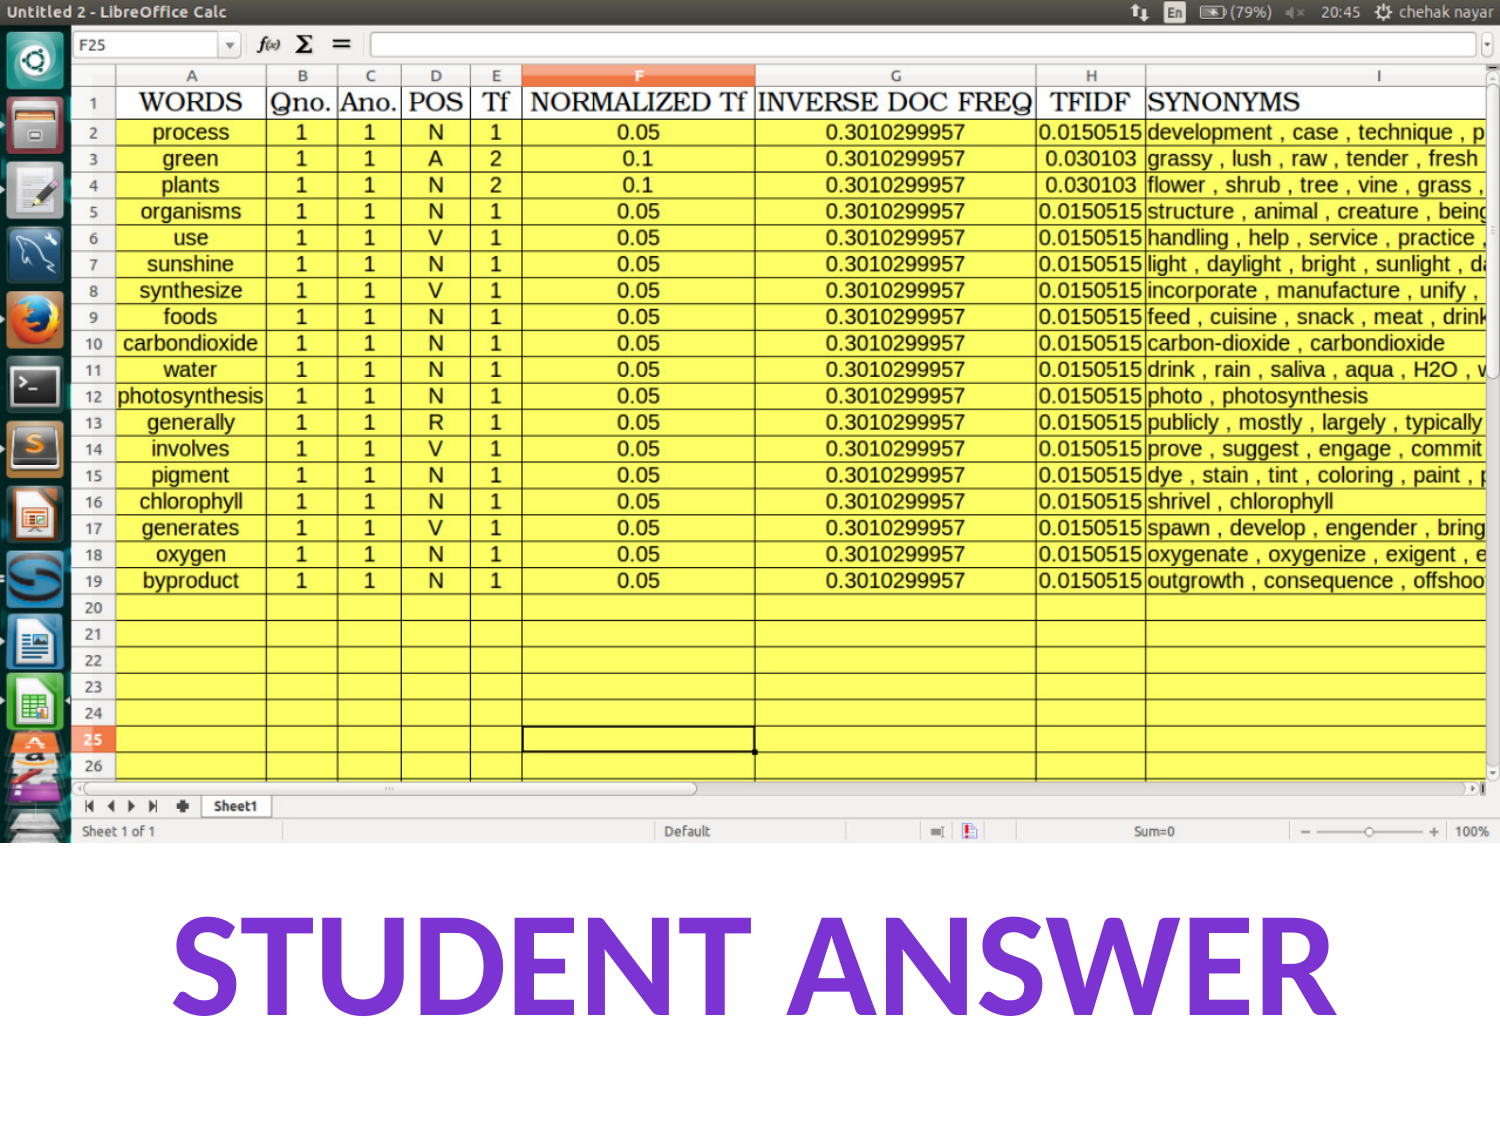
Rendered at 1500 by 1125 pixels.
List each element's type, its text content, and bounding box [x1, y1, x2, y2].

text_box Student Answer [0, 857, 1500, 1053]
picture [0, 0, 1500, 843]
